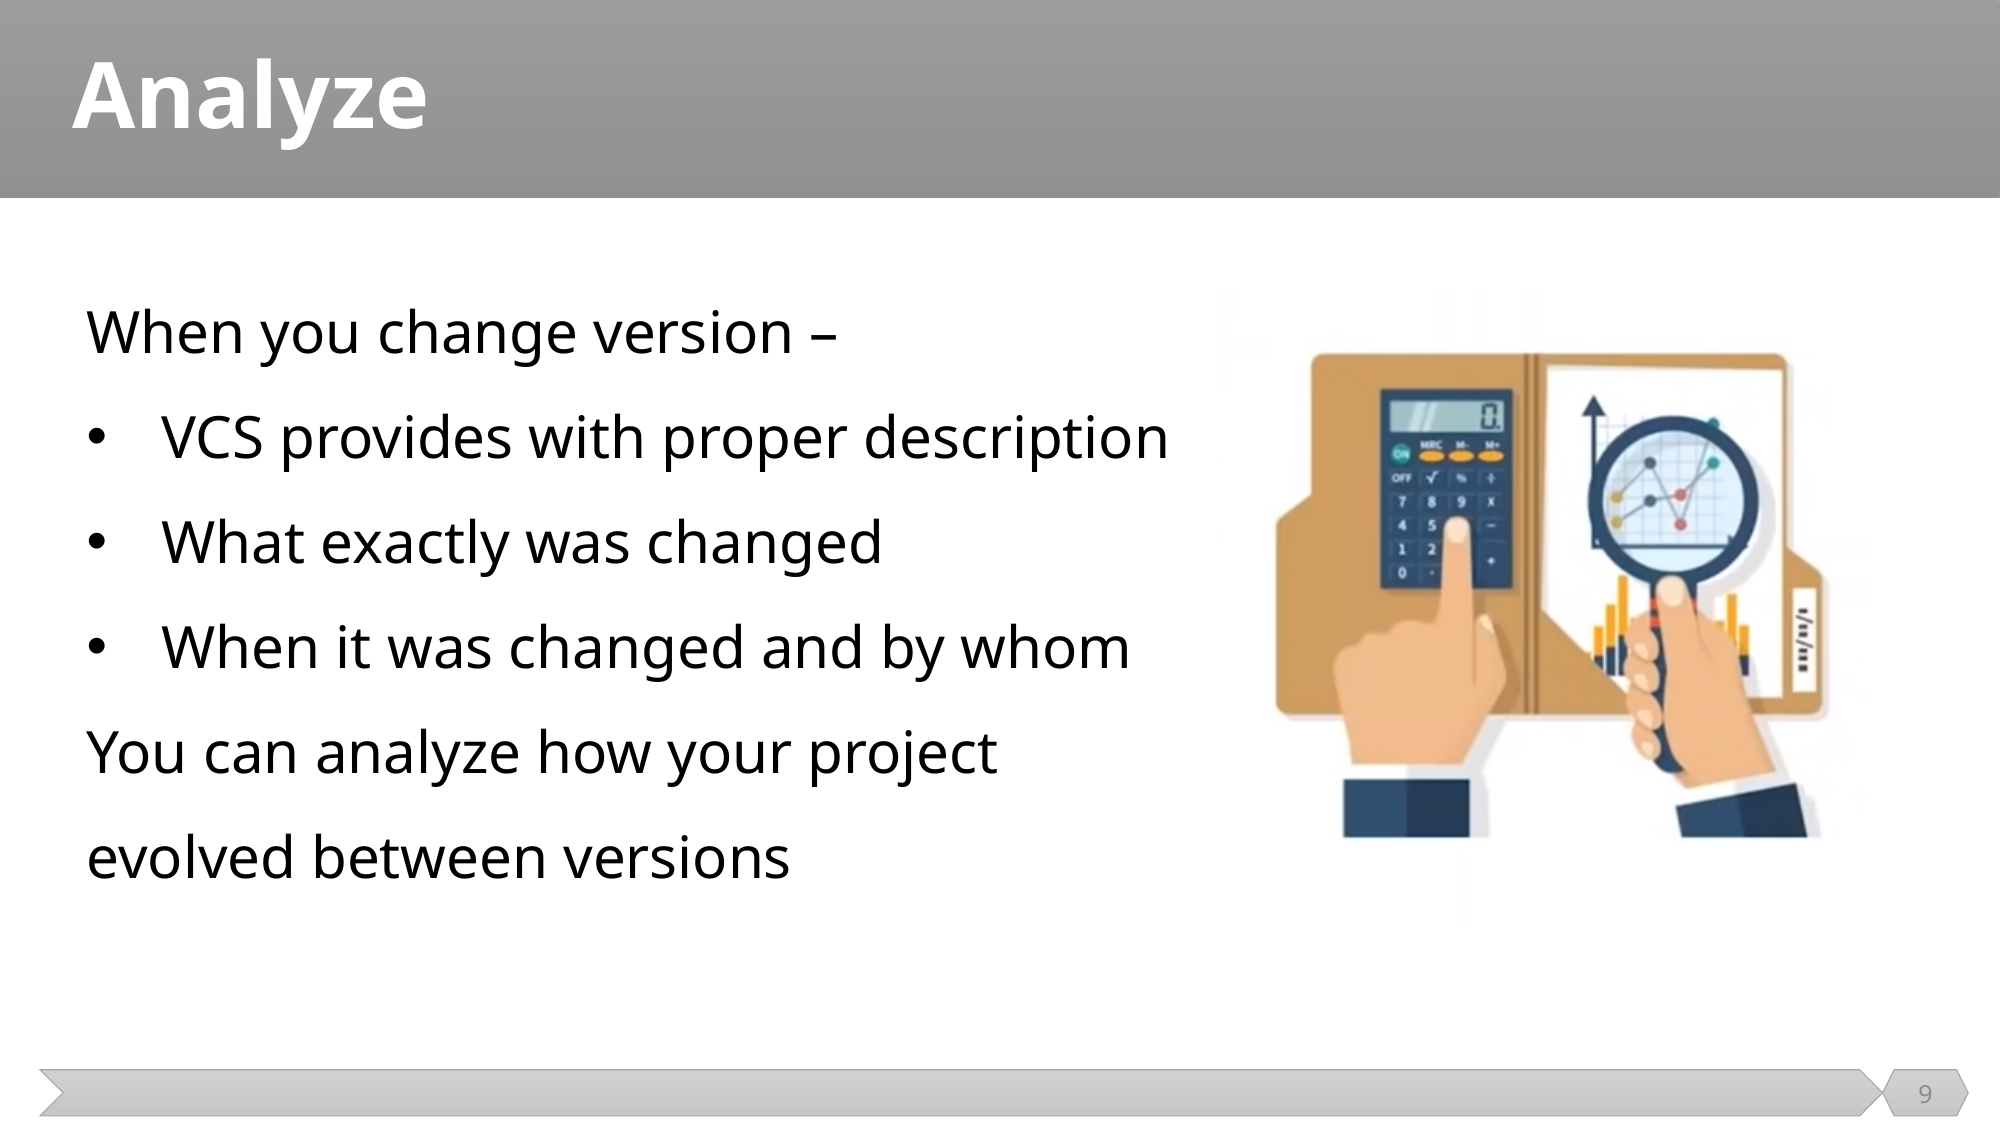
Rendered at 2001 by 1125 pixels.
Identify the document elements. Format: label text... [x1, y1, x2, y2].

slide_number 9 [1882, 1065, 1969, 1125]
title Analyze [56, 0, 1969, 199]
picture [1219, 291, 1869, 924]
text_box When you change version – VCS provides with proper description What exactly was changed When it was changed and by whom You can analyze how your project evolved between versions [71, 252, 1220, 1003]
